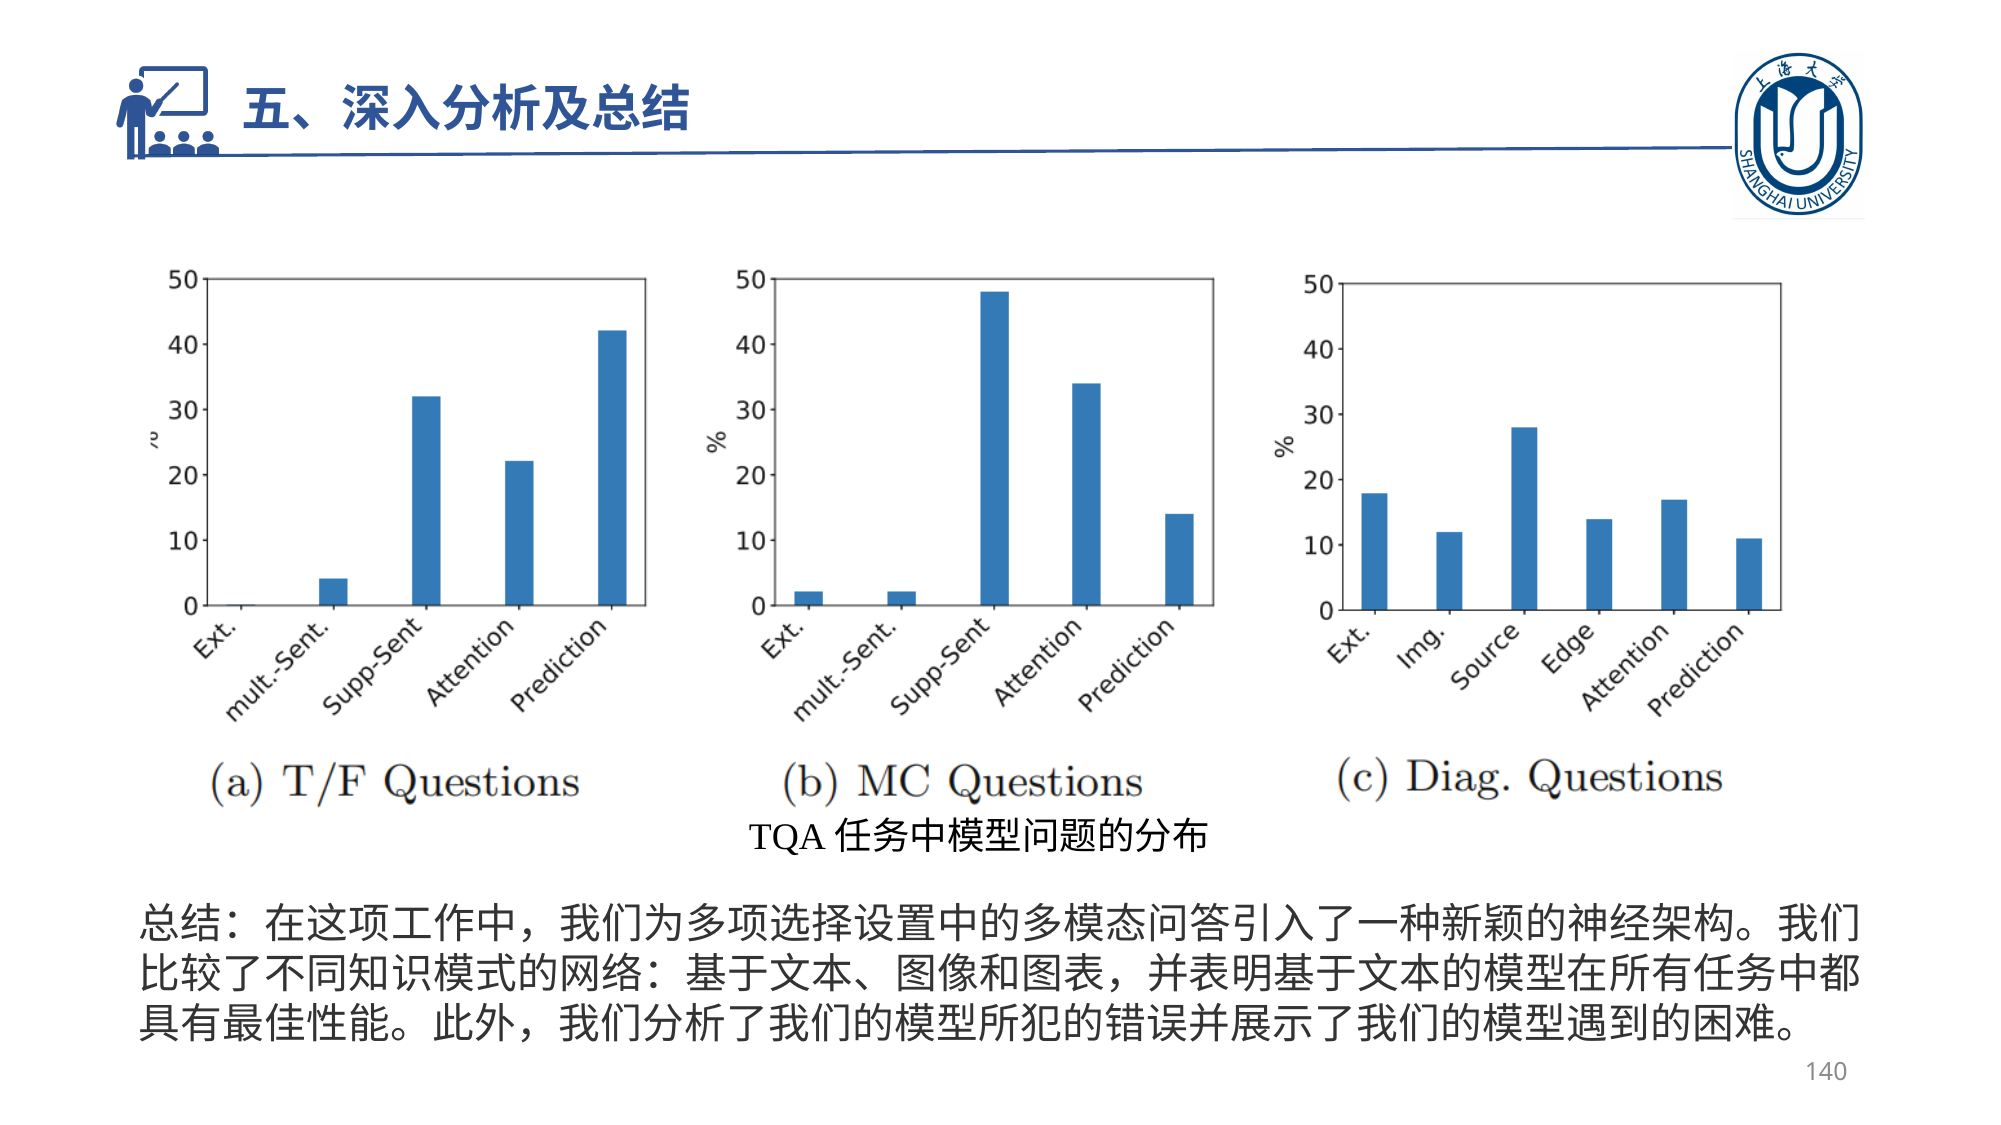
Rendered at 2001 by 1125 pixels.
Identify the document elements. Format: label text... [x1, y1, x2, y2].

text_box 总结：在这项工作中，我们为多项选择设置中的多模态问答引入了一种新颖的神经架构。我们比较了不同知识模式的网络：基于文本、图像和图表，并表明基于文本的模型在所有任务中都具有最佳性能。此外，我们分析了我们的模型所犯的错误并展示了我们的模型遇到的困难。 [124, 889, 1876, 1054]
slide_number 140 [1412, 1054, 1863, 1103]
picture [150, 244, 1850, 835]
title 五、深入分析及总结 [225, 75, 1733, 146]
picture [1732, 51, 1865, 220]
text_box TQA任务中模型问题的分布 [479, 835, 1480, 865]
picture [110, 54, 226, 170]
